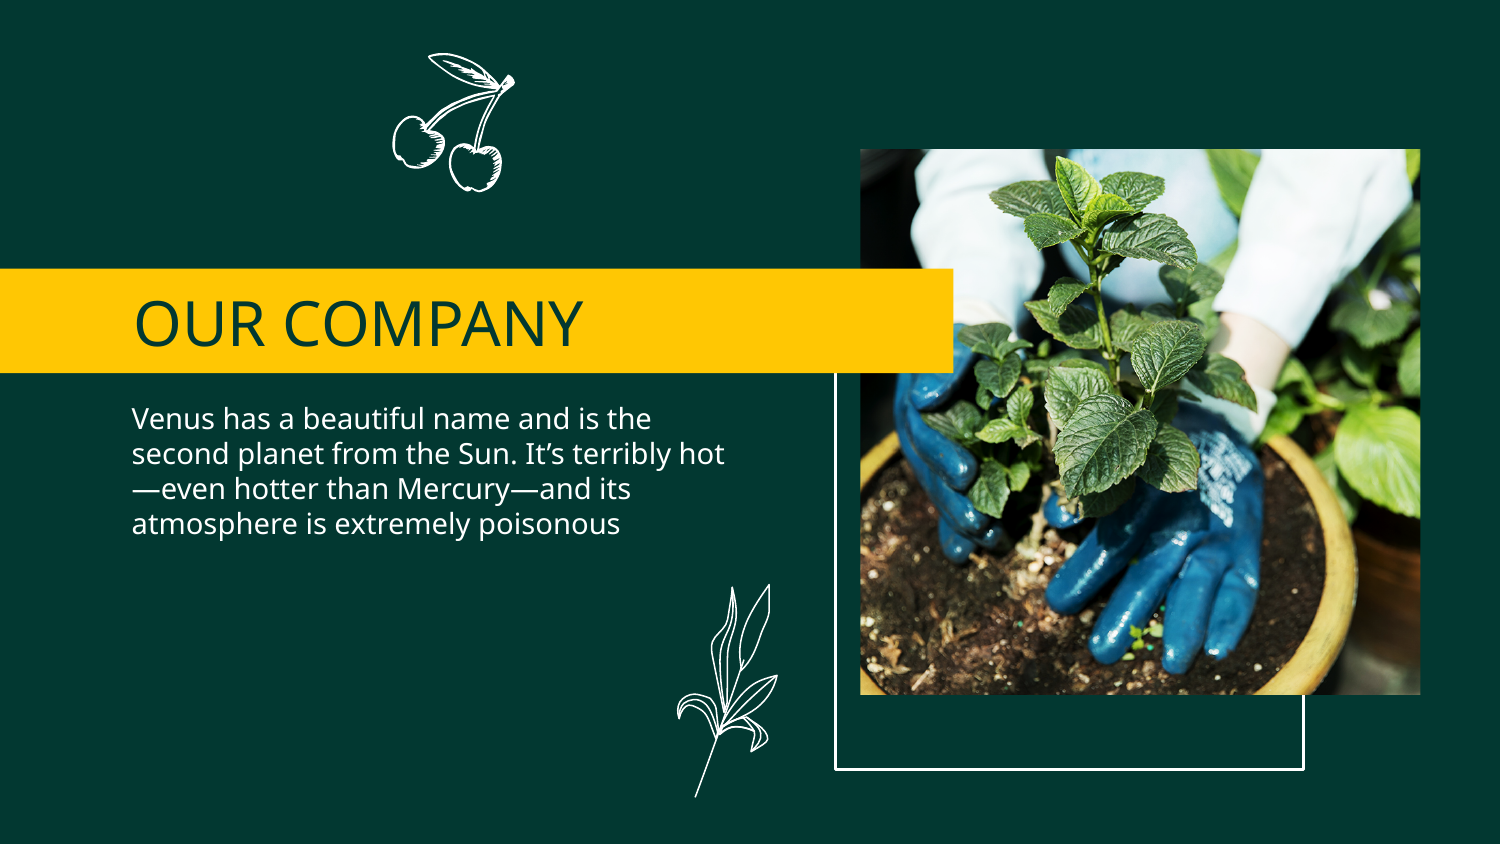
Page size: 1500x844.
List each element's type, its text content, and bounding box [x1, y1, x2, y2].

picture [860, 149, 1421, 695]
text_box [0, 268, 855, 374]
text_box [835, 374, 1304, 770]
subtitle Venus has a beautiful name and is the second planet from the Sun. It’s terribly hot—even hotter than Mercury—and its atmosphere is extremely poisonous [116, 374, 750, 585]
title OUR COMPANY [118, 276, 748, 366]
